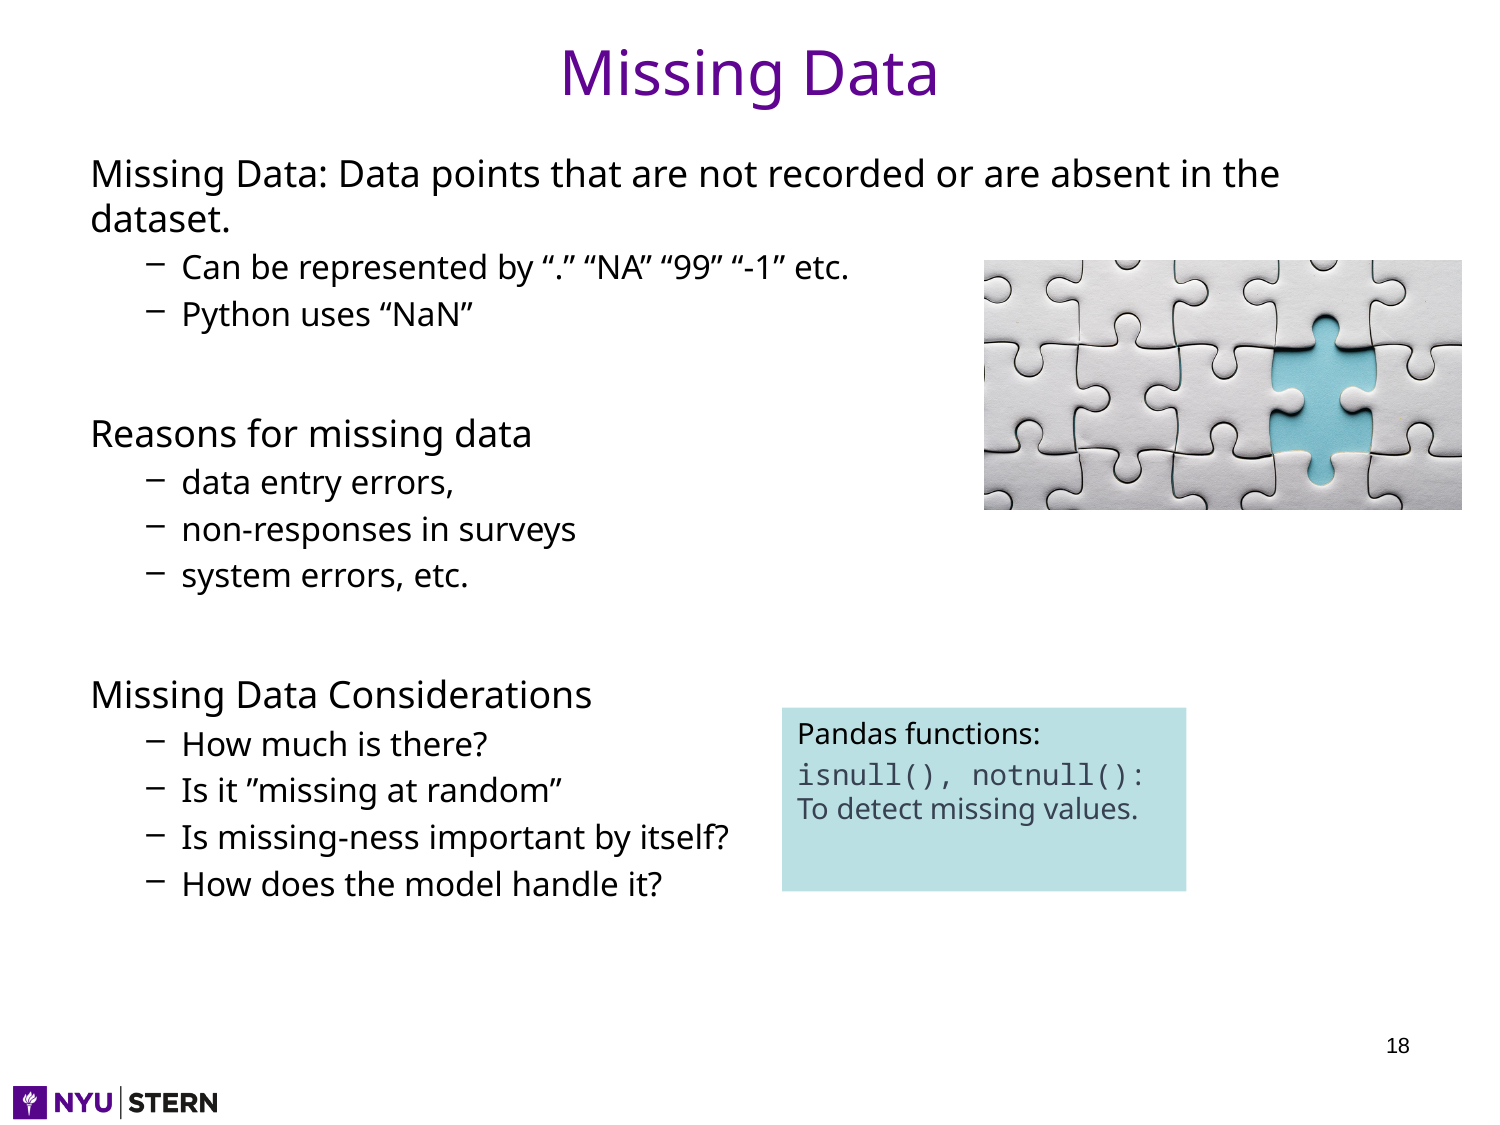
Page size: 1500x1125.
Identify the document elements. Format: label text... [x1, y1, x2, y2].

text_box Pandas functions: isnull(), notnull(): To detect missing values. [782, 707, 1187, 892]
slide_number 18 [1074, 1024, 1426, 1103]
picture [0, 1038, 230, 1125]
list Missing Data: Data points that are not recorded or are absent in the dataset. Can be represented by “.” “NA” “99” “-1” etc. Python uses “NaN” Reasons for missing data data entry errors, non-responses in surveys system errors, etc. Missing Data Considerations How much is there? Is it ”missing at random” Is missing-ness important by itself? How does the model handle it? [75, 142, 1308, 914]
title Missing Data [75, 10, 1425, 131]
picture [984, 259, 1462, 510]
